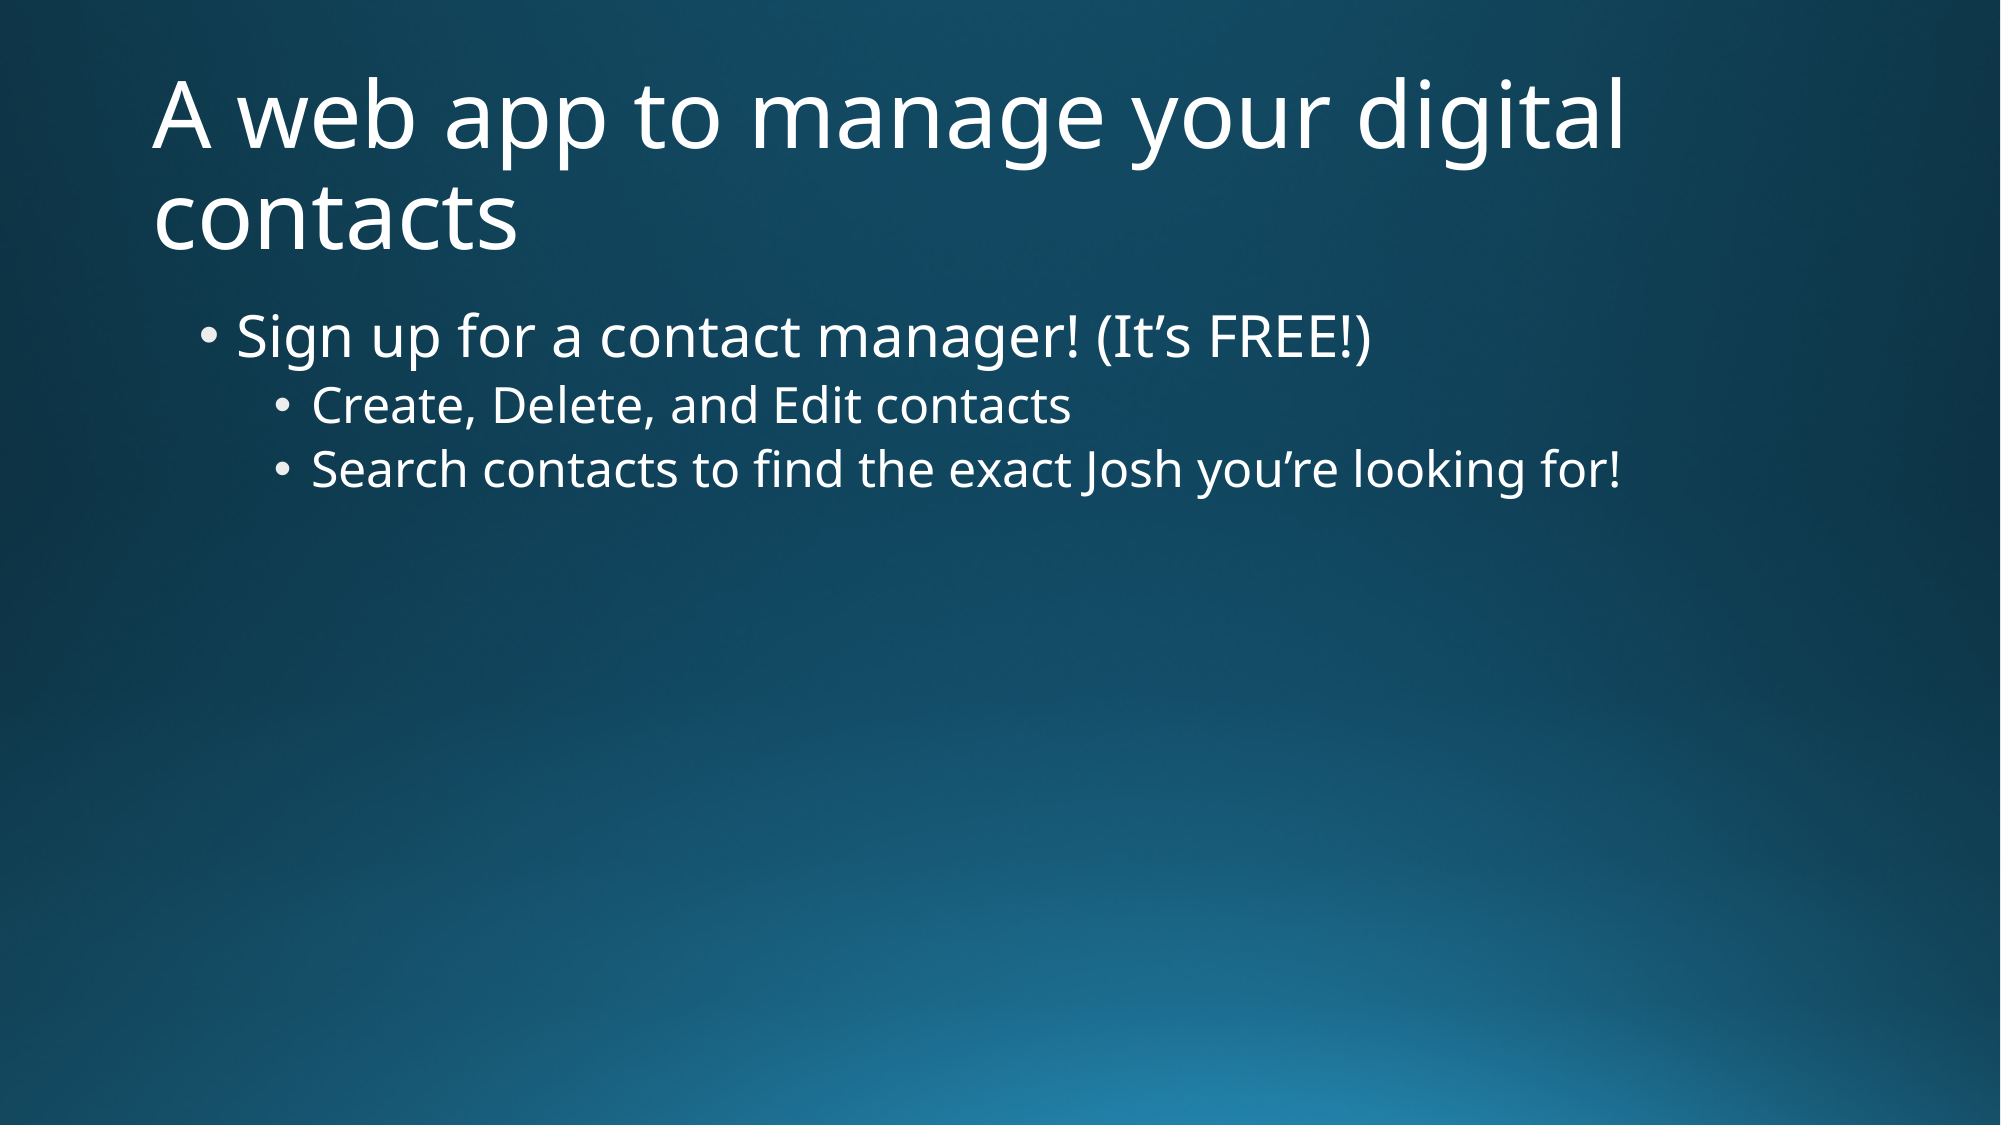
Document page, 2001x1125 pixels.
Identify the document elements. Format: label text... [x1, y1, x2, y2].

title A web app to manage your digital contacts [137, 59, 1863, 278]
picture [0, 0, 2001, 1125]
list Sign up for a contact manager! (It’s FREE!) Create, Delete, and Edit contacts Search contacts to find the exact Josh you’re looking for! [183, 299, 1863, 1014]
